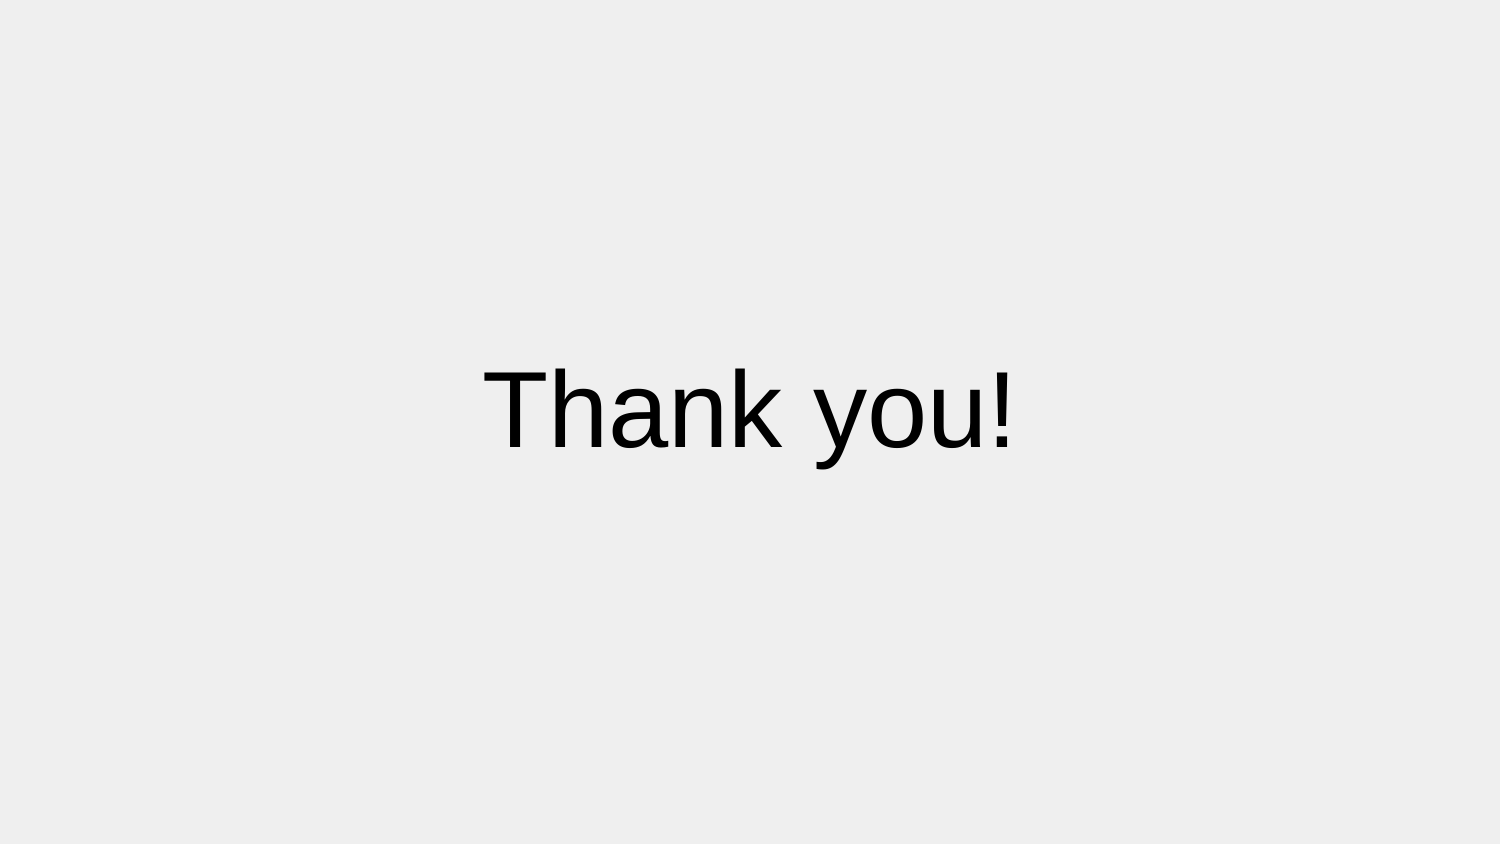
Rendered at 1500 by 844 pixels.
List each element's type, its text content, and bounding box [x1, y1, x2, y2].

title Thank you! [51, 147, 1449, 484]
